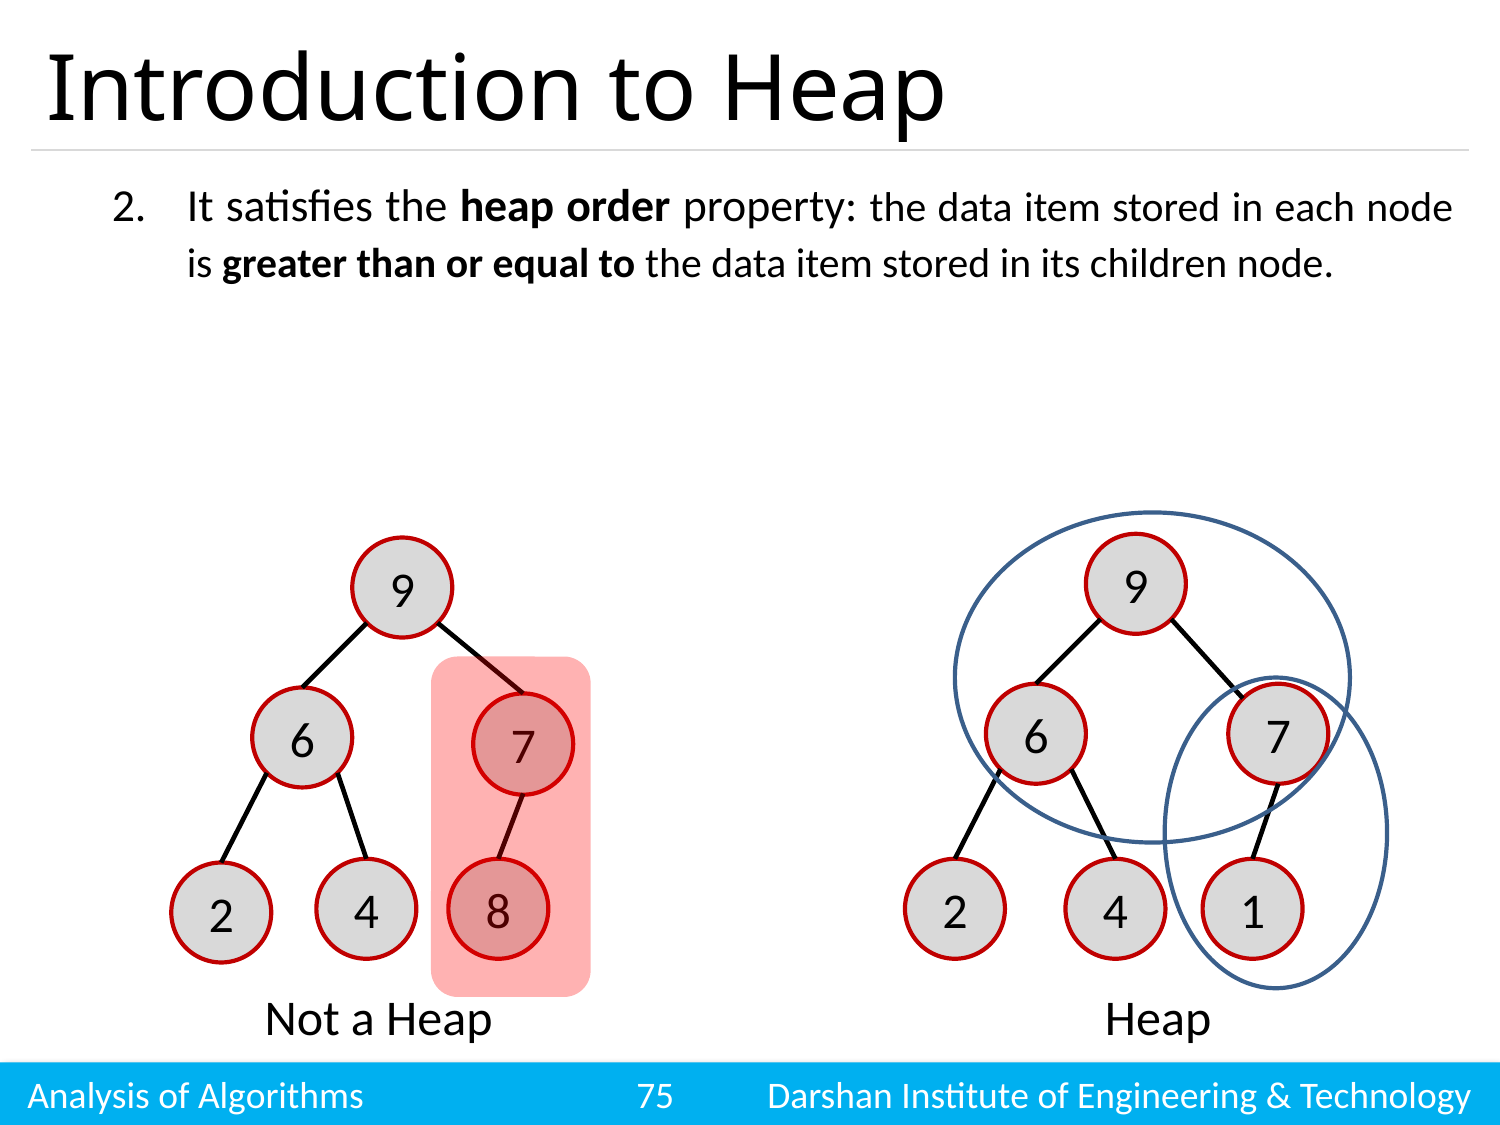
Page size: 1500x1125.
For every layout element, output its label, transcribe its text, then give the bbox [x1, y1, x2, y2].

list It satisfies the heap order property: the data item stored in each node is greater than or equal to the data item stored in its children node. [31, 162, 1469, 1038]
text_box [220, 772, 268, 863]
text_box 4 [1063, 856, 1168, 961]
title Introduction to Heap [31, 17, 1469, 150]
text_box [437, 622, 524, 694]
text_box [1252, 783, 1279, 859]
text_box Heap [1089, 977, 1239, 1053]
text_box 2 [169, 860, 274, 965]
text_box 9 [350, 535, 455, 640]
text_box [301, 622, 368, 688]
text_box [337, 772, 367, 859]
text_box [952, 510, 1353, 845]
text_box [954, 768, 1001, 859]
text_box [428, 654, 593, 1000]
text_box Not a Heap [249, 977, 531, 1053]
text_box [1035, 618, 1101, 685]
text_box 2 [902, 857, 1008, 961]
text_box [1162, 675, 1390, 991]
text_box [1070, 768, 1116, 859]
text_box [1170, 618, 1244, 699]
text_box 6 [250, 685, 355, 790]
text_box 4 [314, 856, 419, 961]
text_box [498, 794, 524, 859]
